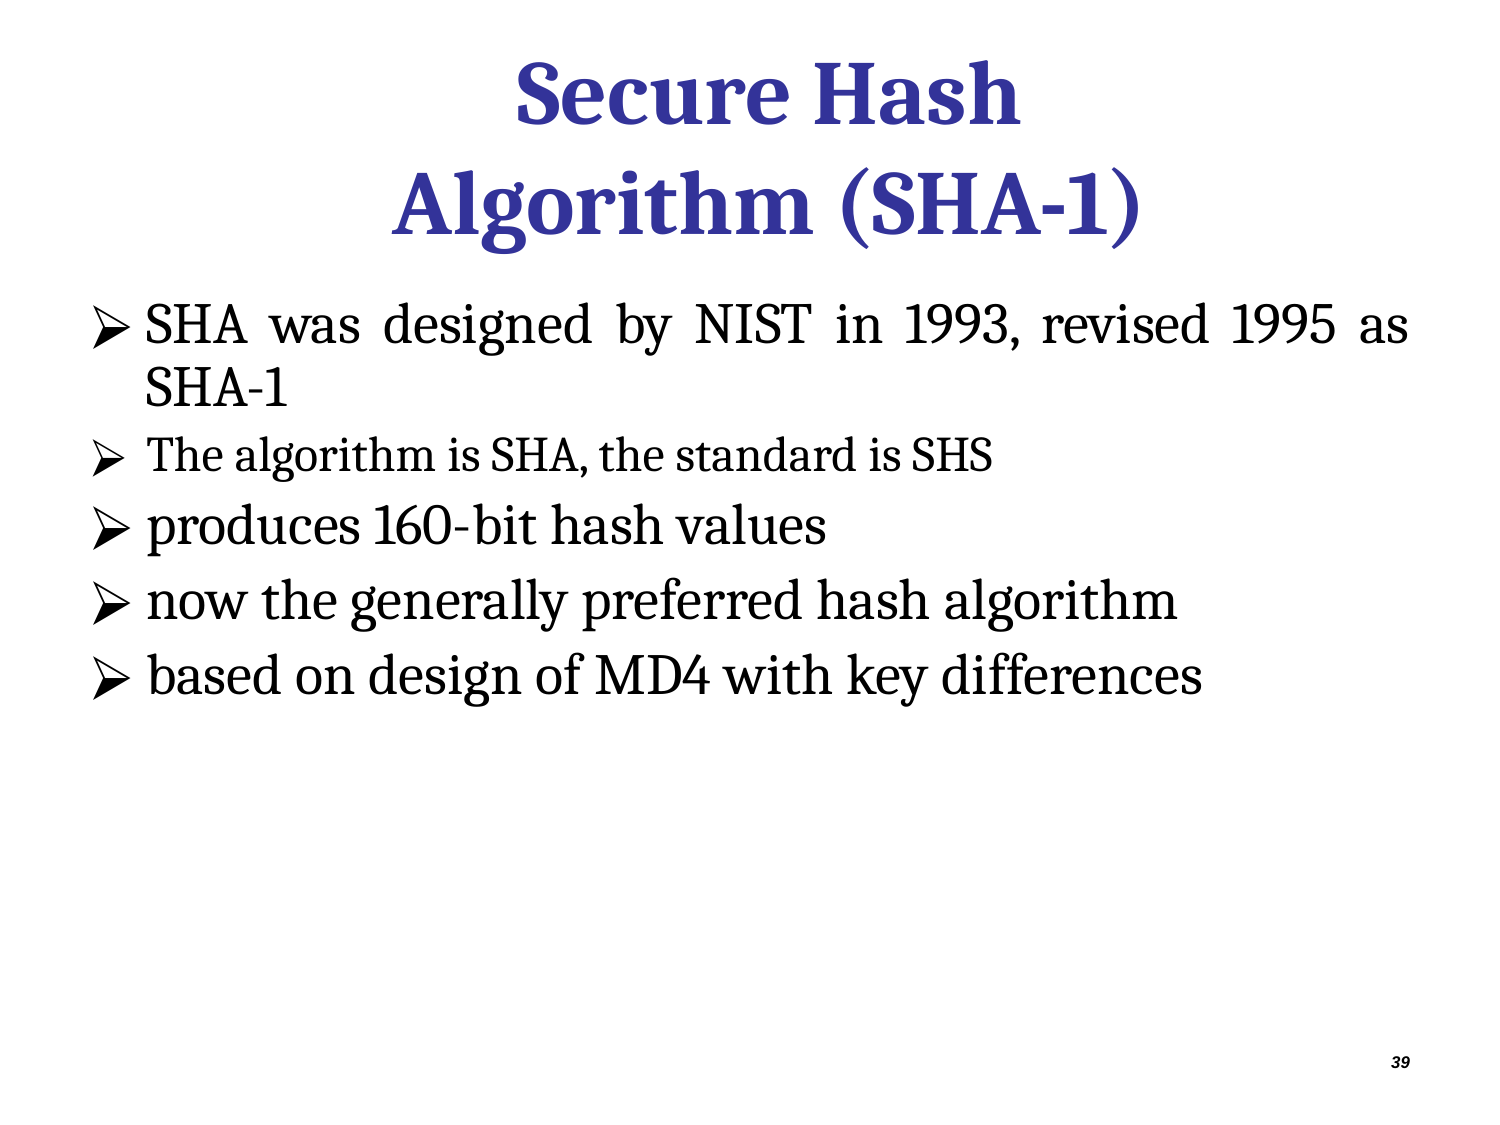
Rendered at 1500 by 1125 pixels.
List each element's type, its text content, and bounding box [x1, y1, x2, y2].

title Secure Hash Algorithm (SHA-1) [70, 49, 1471, 237]
list SHA was designed by NIST in 1993, revised 1995 as SHA-1 The algorithm is SHA, the standard is SHS produces 160-bit hash values now the generally preferred hash algorithm based on design of MD4 with key differences [75, 285, 1425, 1028]
text_box 39 [1074, 1028, 1425, 1103]
